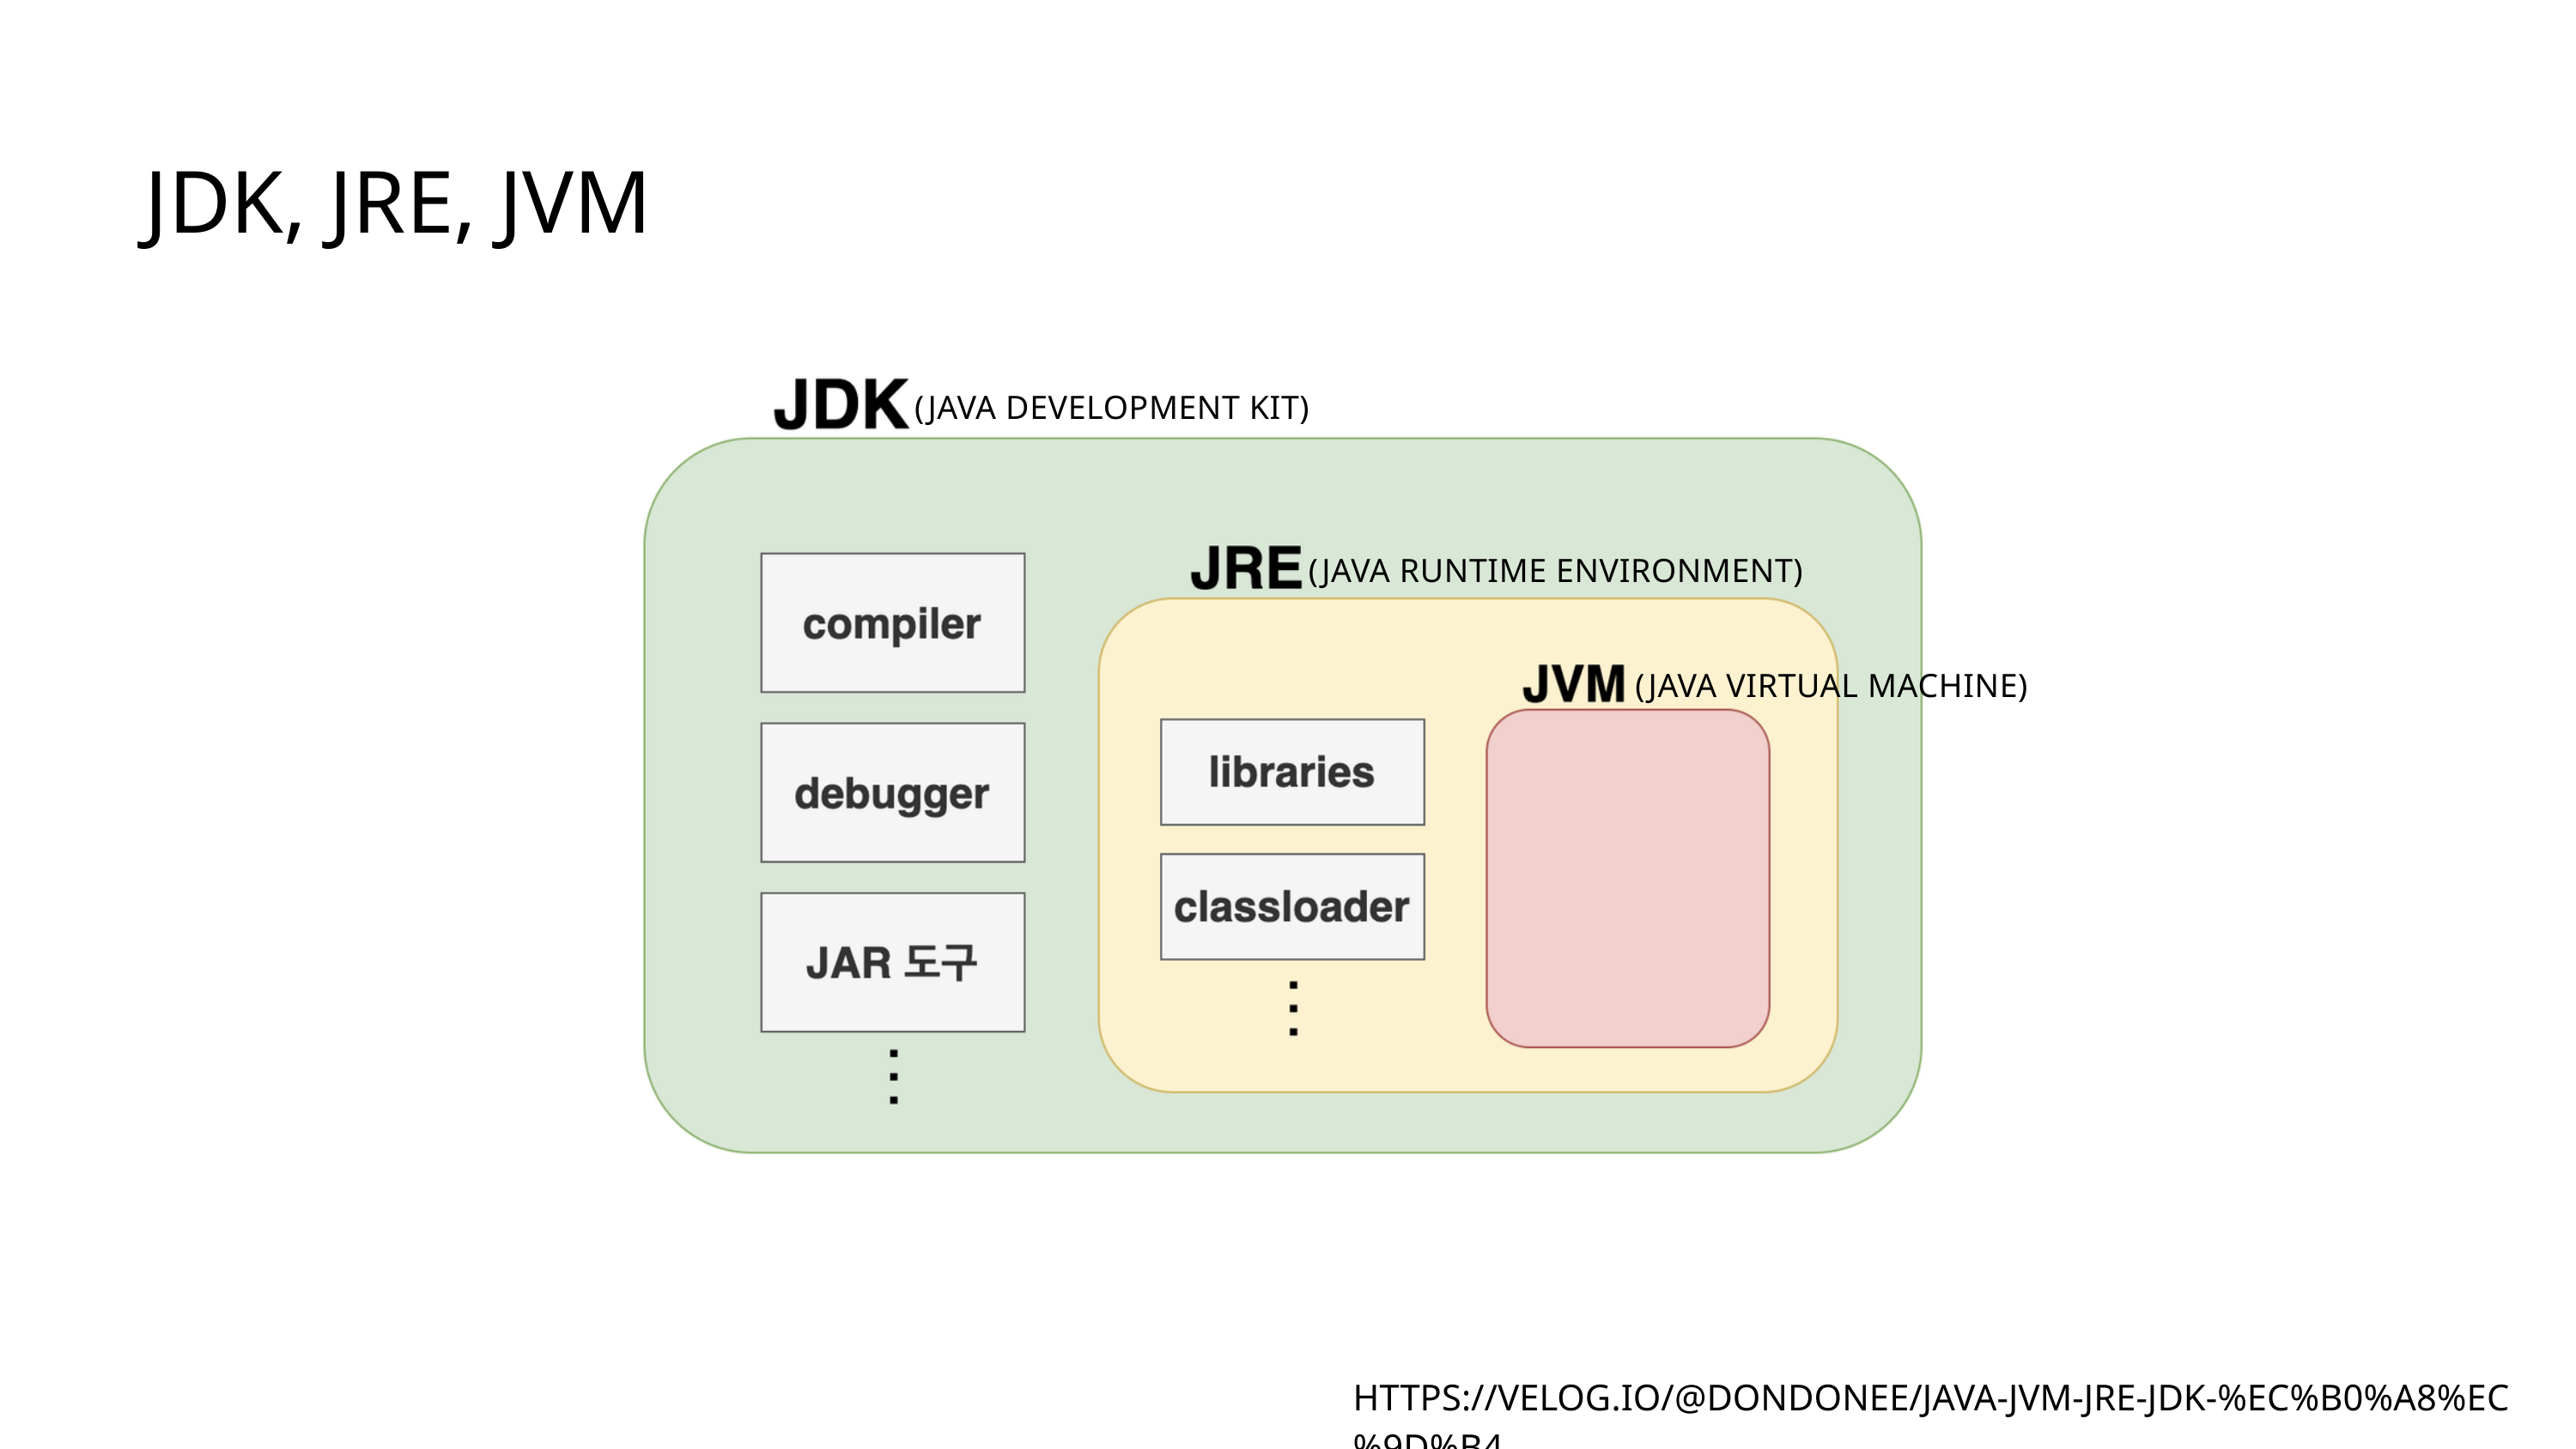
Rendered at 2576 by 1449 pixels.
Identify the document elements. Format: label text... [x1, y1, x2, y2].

text_box HTTPS://VELOG.IO/@DONDONEE/JAVA-JVM-JRE-JDK-%EC%B0%A8%EC%9D%B4 [1352, 1367, 2564, 1449]
text_box [525, 355, 2051, 1196]
text_box (JAVA VIRTUAL MACHINE) [1635, 658, 2353, 705]
text_box (JAVA RUNTIME ENVIRONMENT) [1308, 543, 2026, 590]
text_box JDK, JRE, JVM [144, 130, 1289, 251]
text_box (JAVA DEVELOPMENT KIT) [914, 380, 1562, 426]
